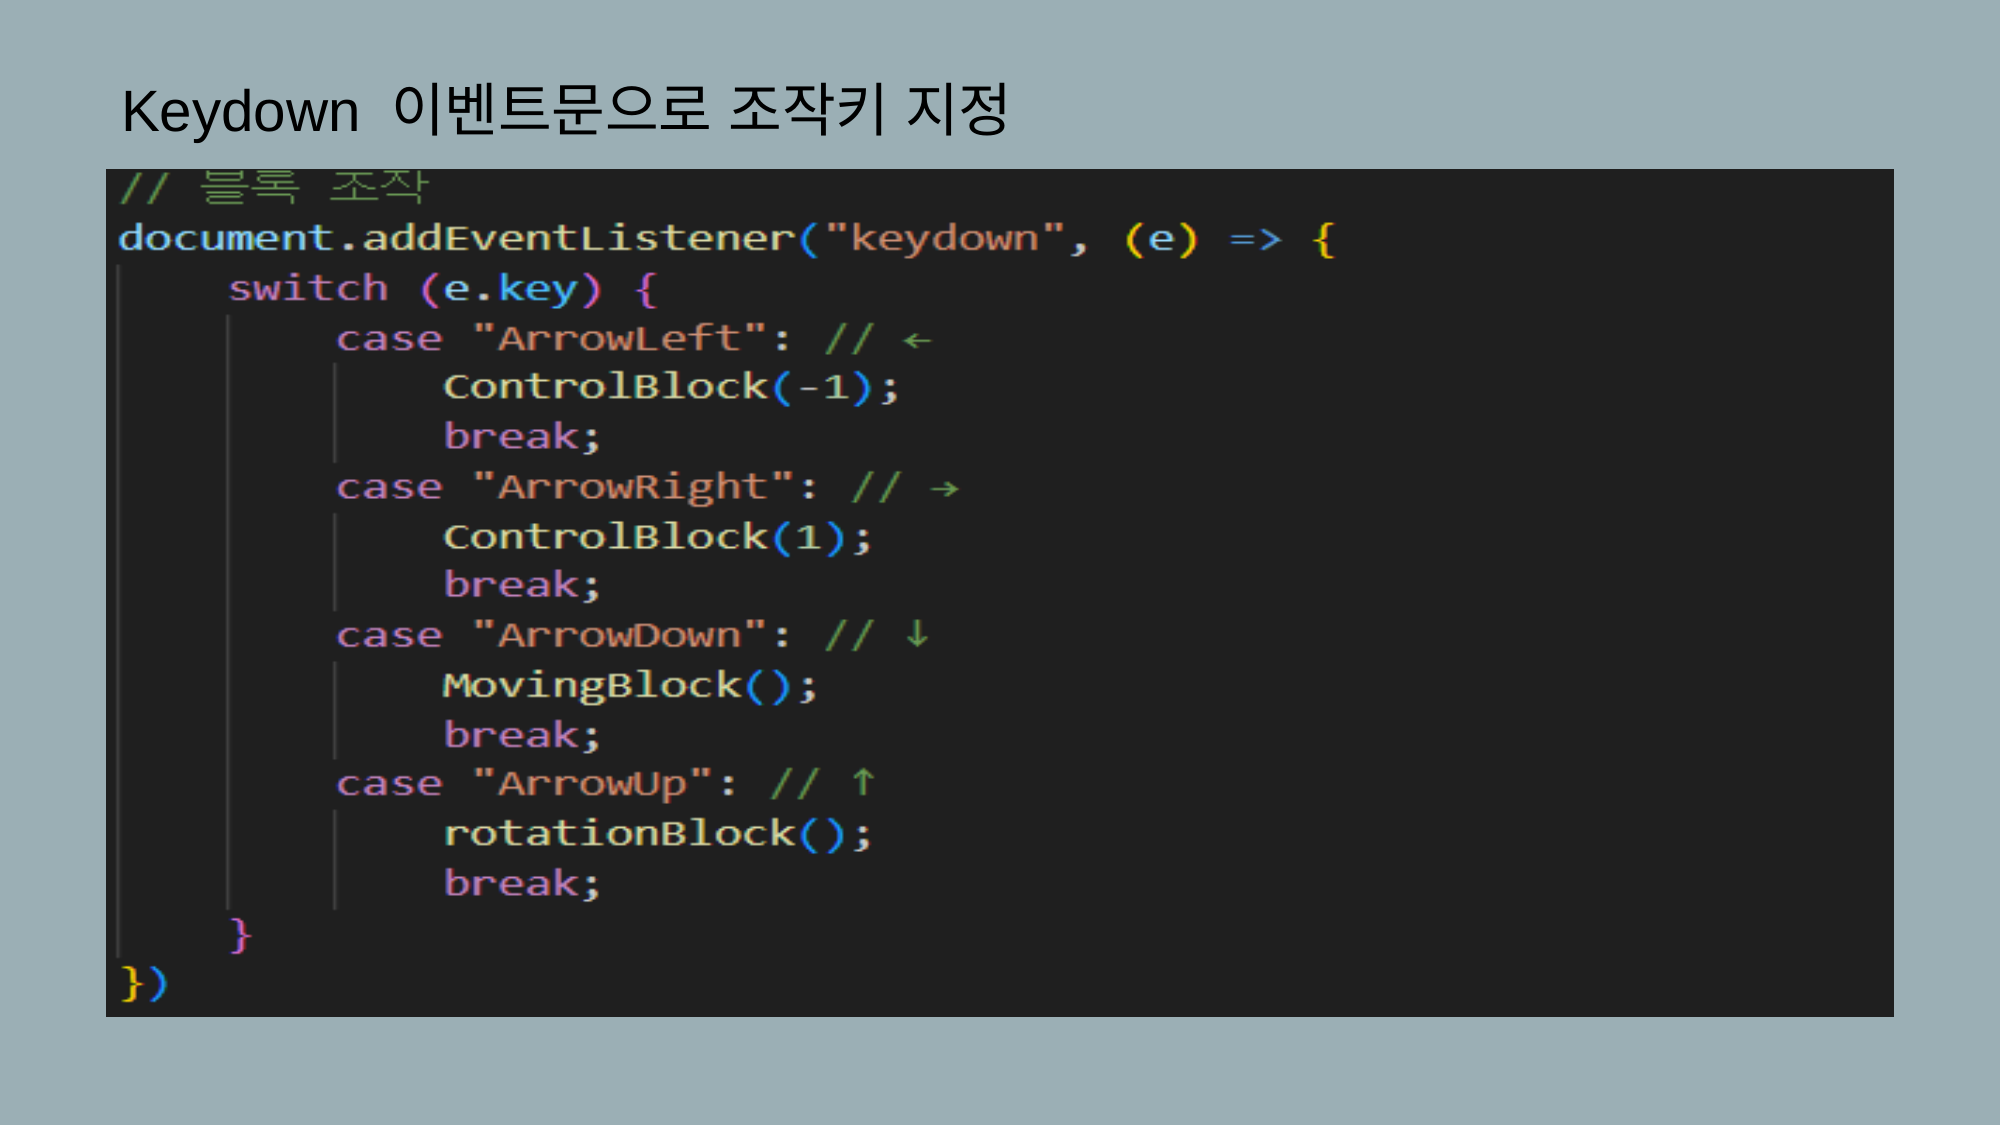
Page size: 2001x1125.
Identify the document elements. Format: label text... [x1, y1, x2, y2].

text_box Keydown 이벤트문으로 조작키 지정 [106, 65, 1943, 150]
picture [106, 169, 1894, 1017]
